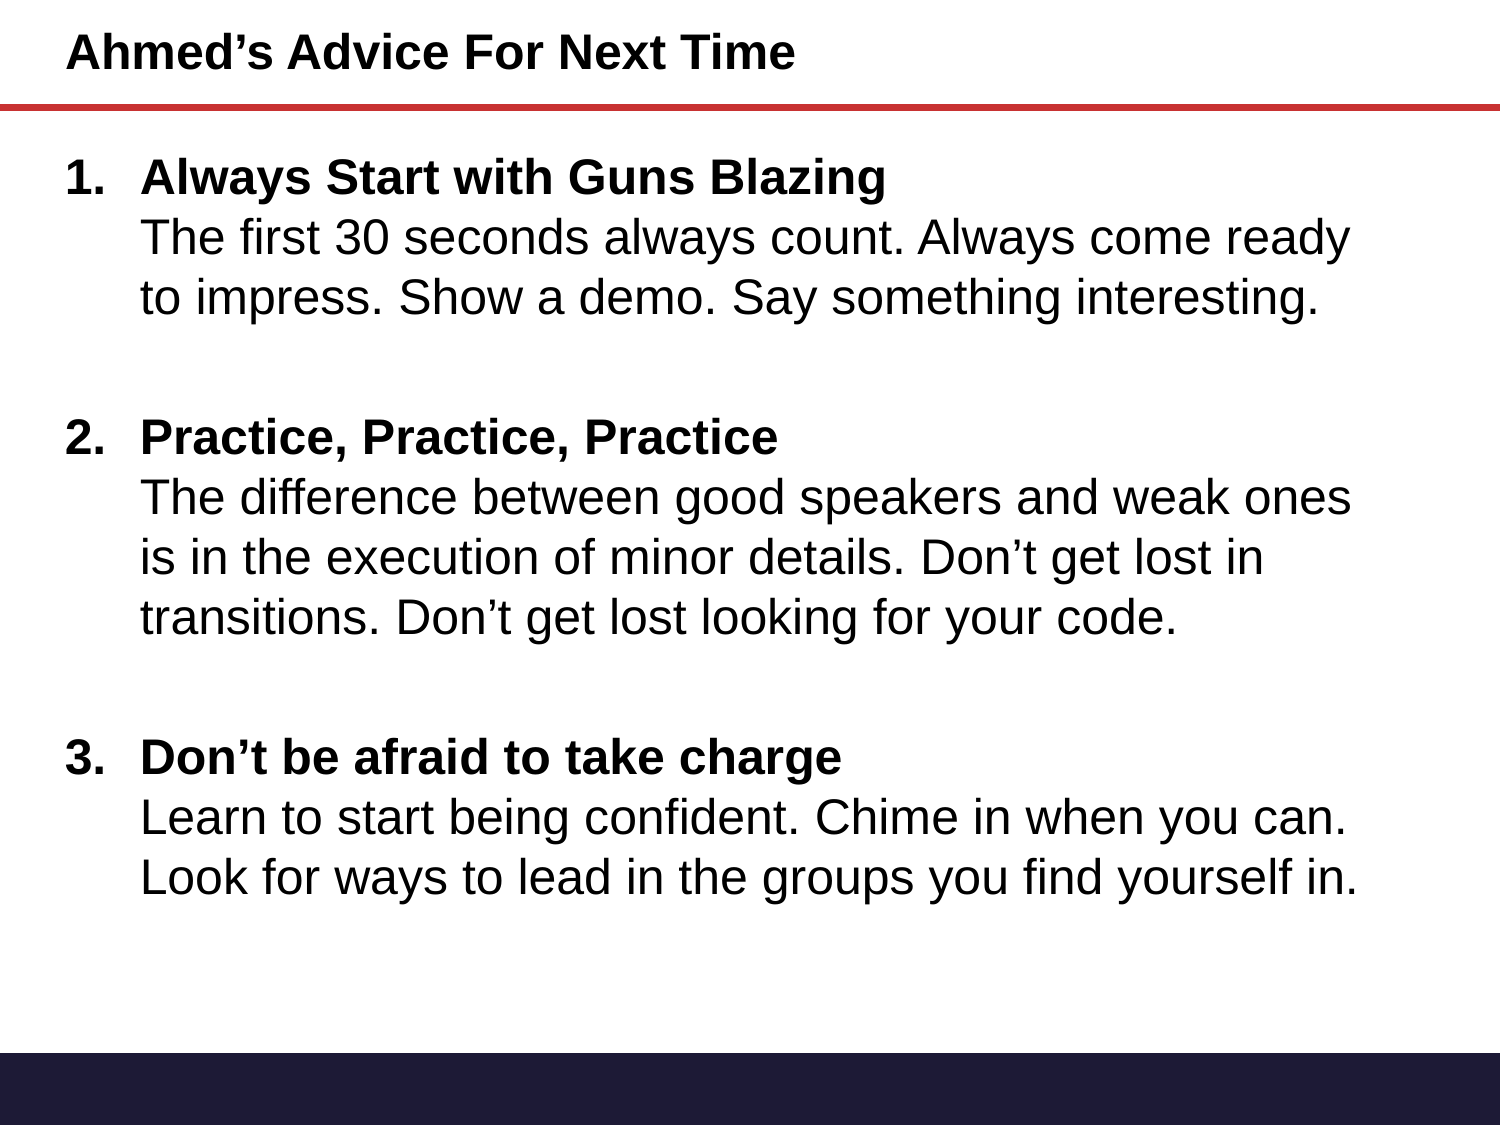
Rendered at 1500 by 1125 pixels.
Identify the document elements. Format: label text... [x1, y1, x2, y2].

text_box Always Start with Guns Blazing The first 30 seconds always count. Always come ready to impress. Show a demo. Say something interesting. Practice, Practice, Practice The difference between good speakers and weak ones is in the execution of minor details. Don’t get lost in transitions. Don’t get lost looking for your code. Don’t be afraid to take charge Learn to start being confident. Chime in when you can. Look for ways to lead in the groups you find yourself in. [49, 137, 1400, 1013]
title Ahmed’s Advice For Next Time [50, 0, 948, 108]
